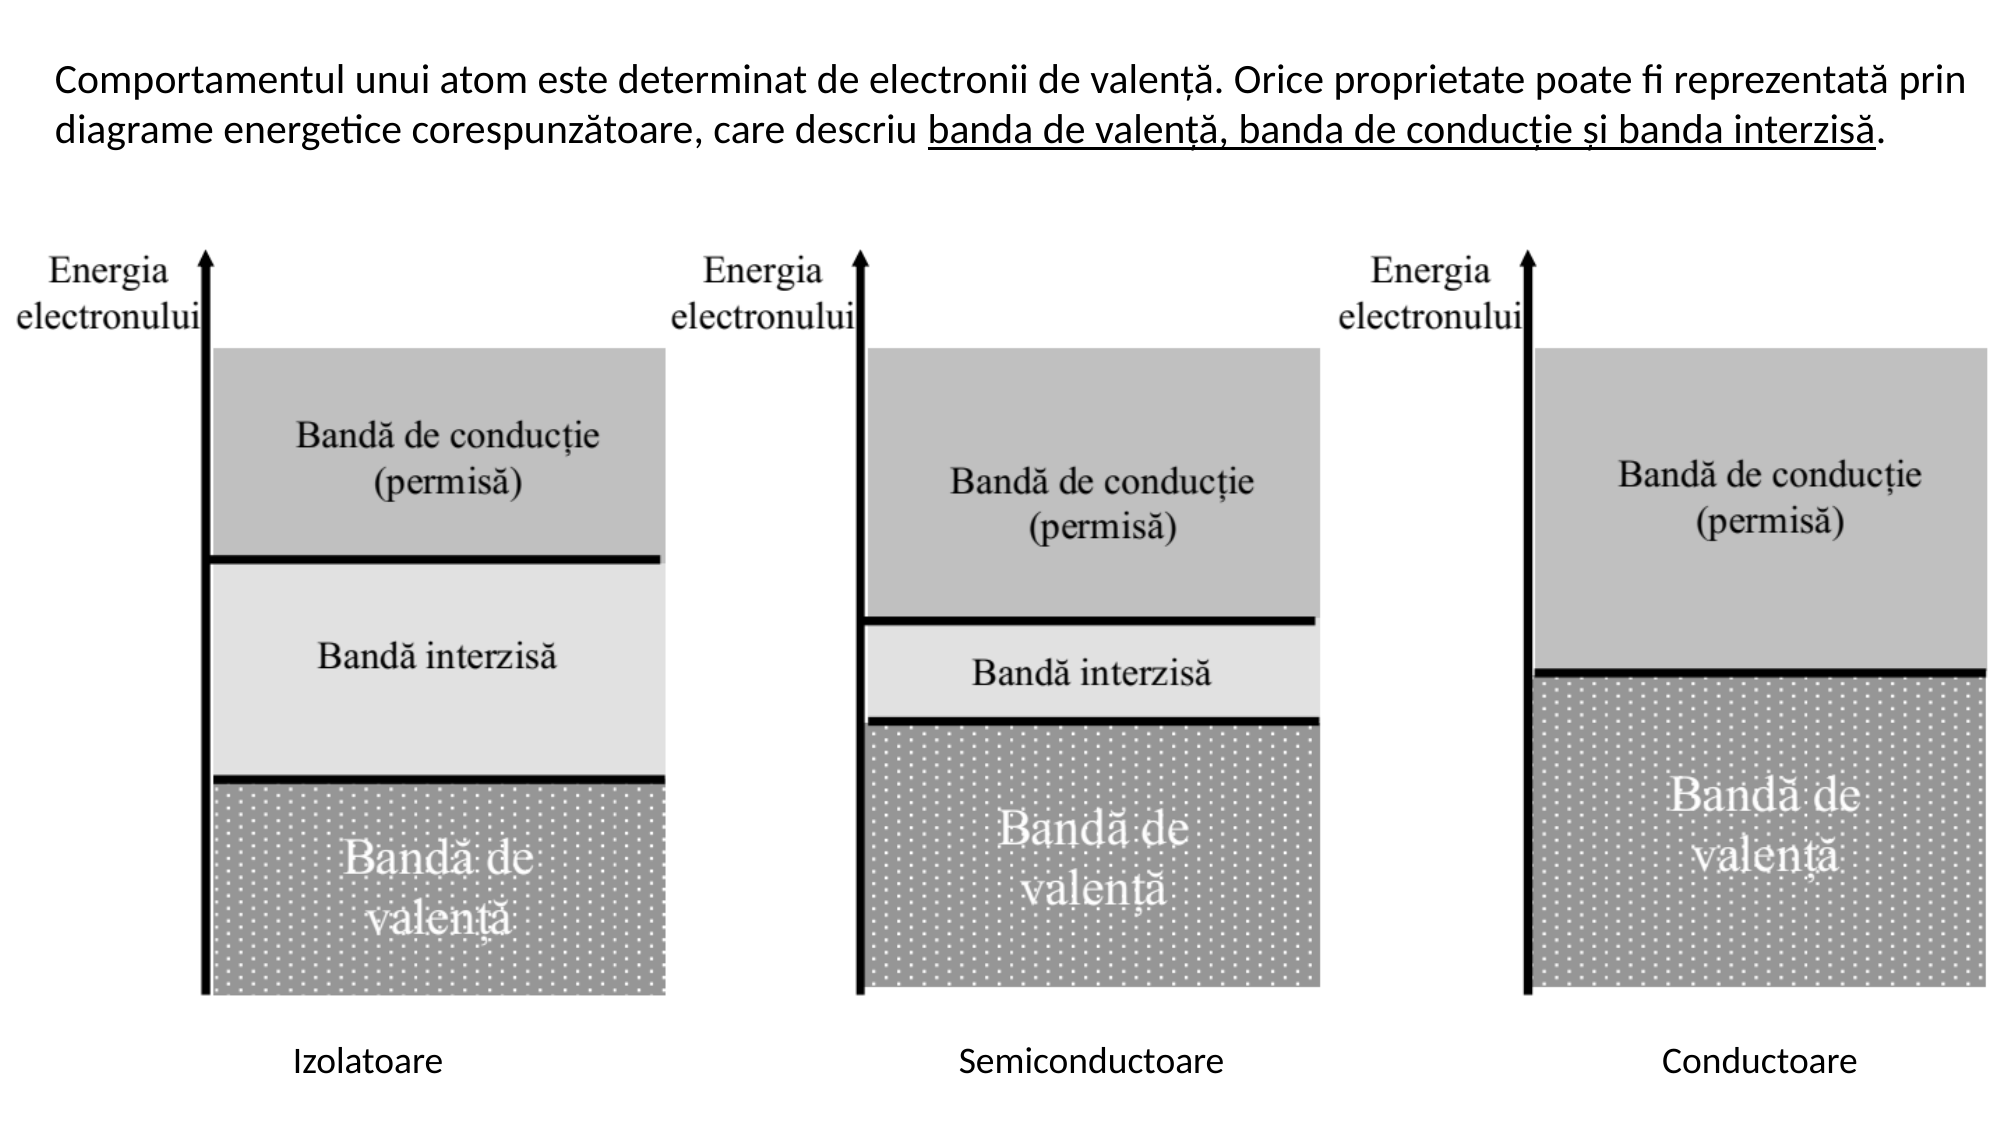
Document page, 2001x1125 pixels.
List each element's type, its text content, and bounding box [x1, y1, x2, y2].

text_box Semiconductoare [944, 1028, 1240, 1089]
text_box Conductoare [1647, 1028, 1874, 1089]
text_box Comportamentul unui atom este determinat de electronii de valență. Orice proprietate poate fi reprezentată prin diagrame energetice corespunzătoare, care descriu banda de valență, banda de conducție și banda interzisă. [40, 44, 1983, 160]
picture [0, 249, 2000, 997]
text_box Izolatoare [278, 1028, 459, 1089]
